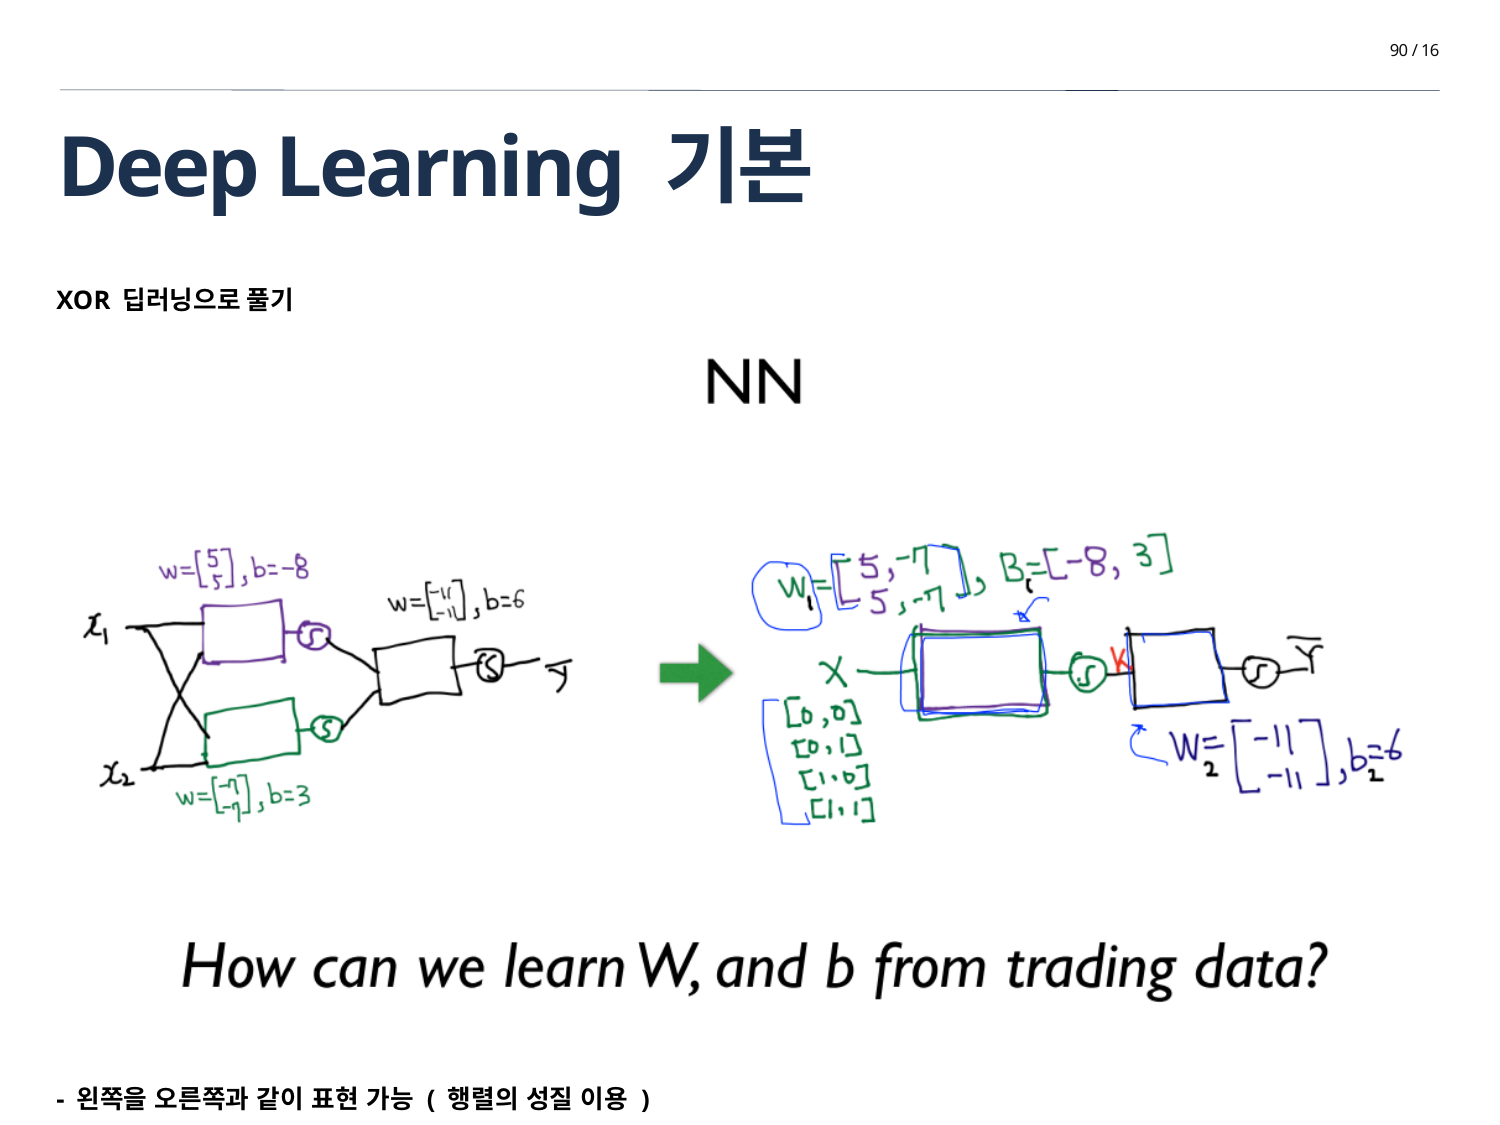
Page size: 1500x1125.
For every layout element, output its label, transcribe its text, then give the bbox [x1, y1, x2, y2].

text_box XOR 딥러닝으로 풀기 - 왼쪽을 오른쪽과 같이 표현 가능 ( 행렬의 성질 이용 ) [41, 276, 1455, 1125]
text_box 90 / 16 [1193, 32, 1455, 70]
picture [70, 352, 1430, 1013]
title Deep Learning 기본 [42, 114, 1191, 212]
